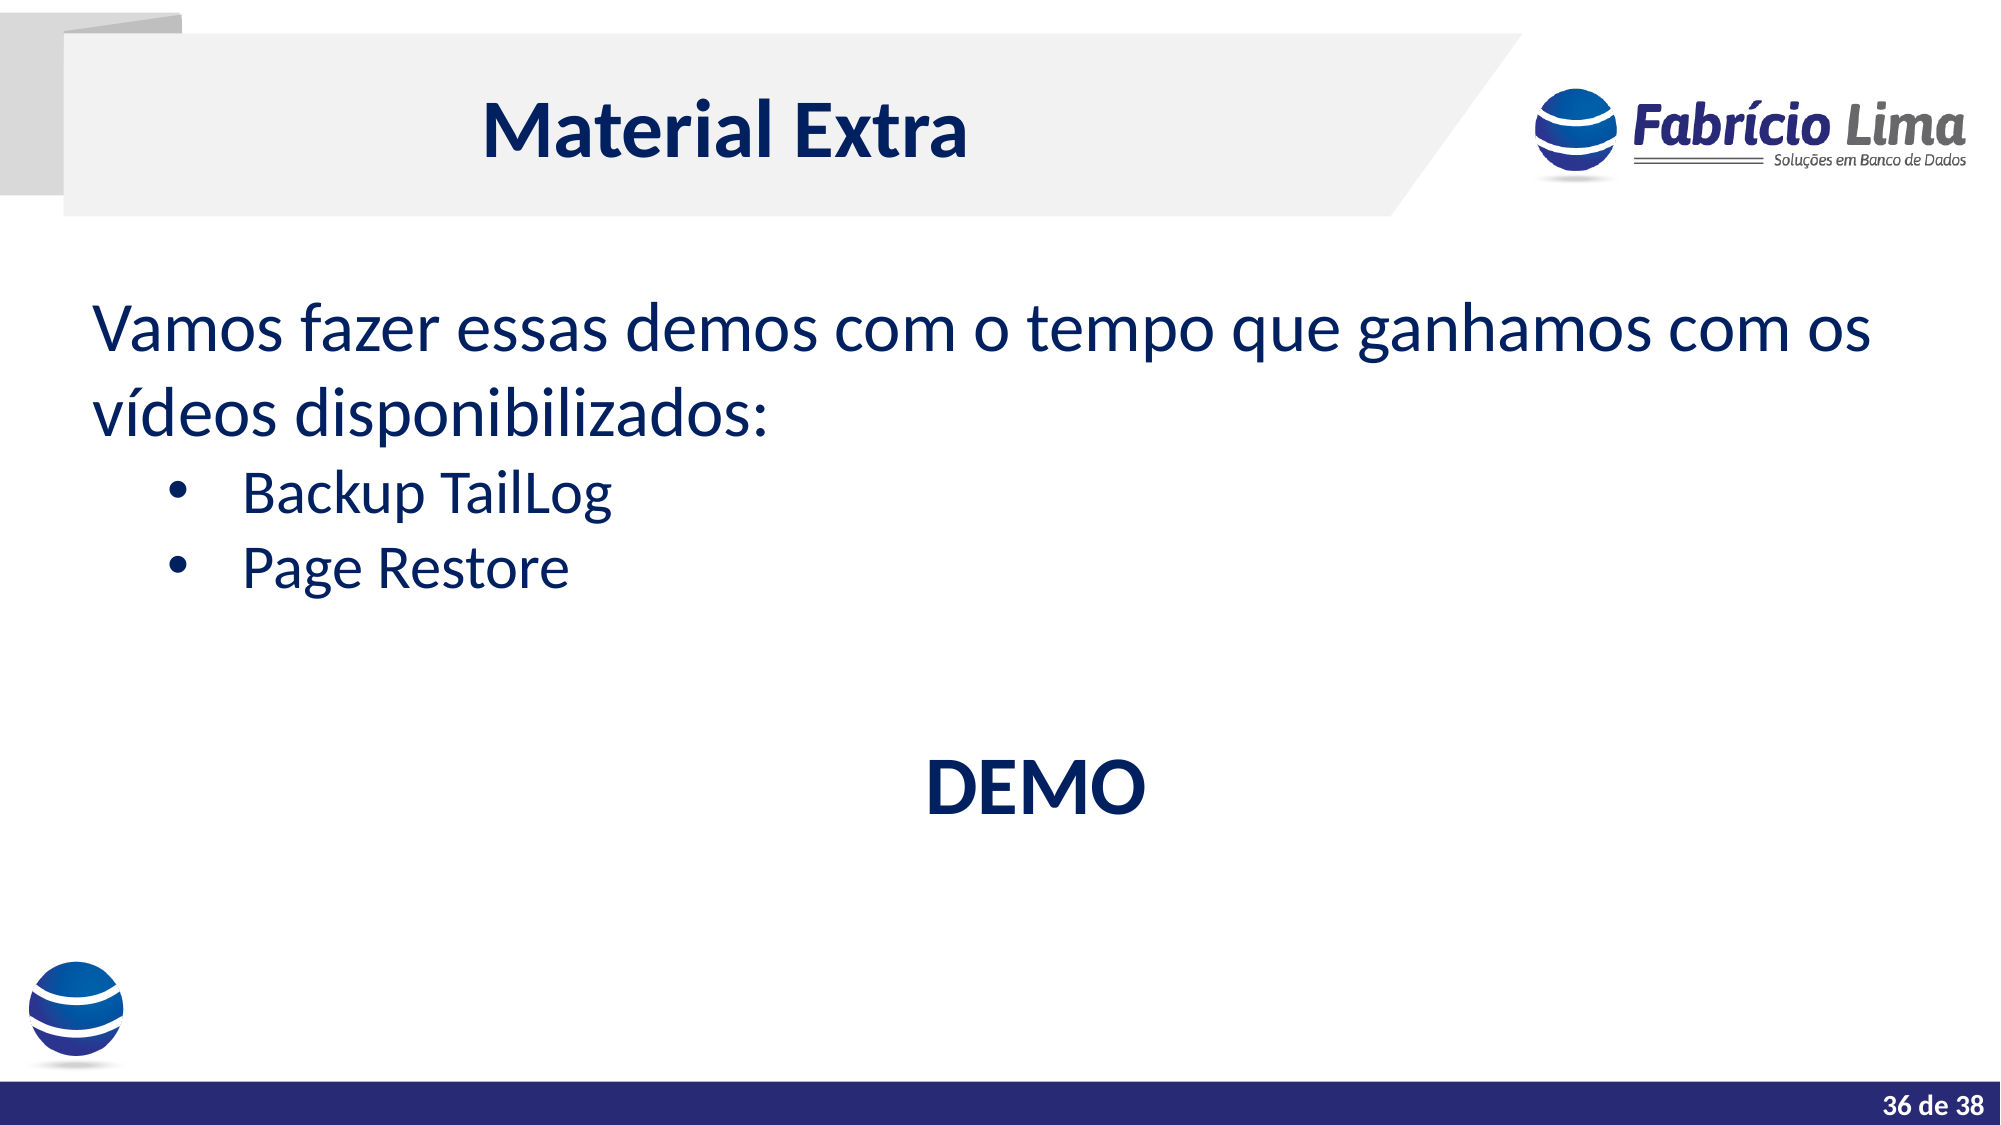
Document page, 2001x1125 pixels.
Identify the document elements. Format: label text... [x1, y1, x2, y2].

picture [14, 951, 137, 1082]
picture [1927, 42, 1997, 217]
text_box Material Extra [62, 33, 1390, 214]
slide_number <número> de 38 [1718, 1083, 2000, 1125]
text_box Vamos fazer essas demos com o tempo que ganhamos com os vídeos disponibilizados: Backup TailLog Page Restore [78, 33, 1927, 609]
text_box DEMO [910, 723, 1163, 839]
